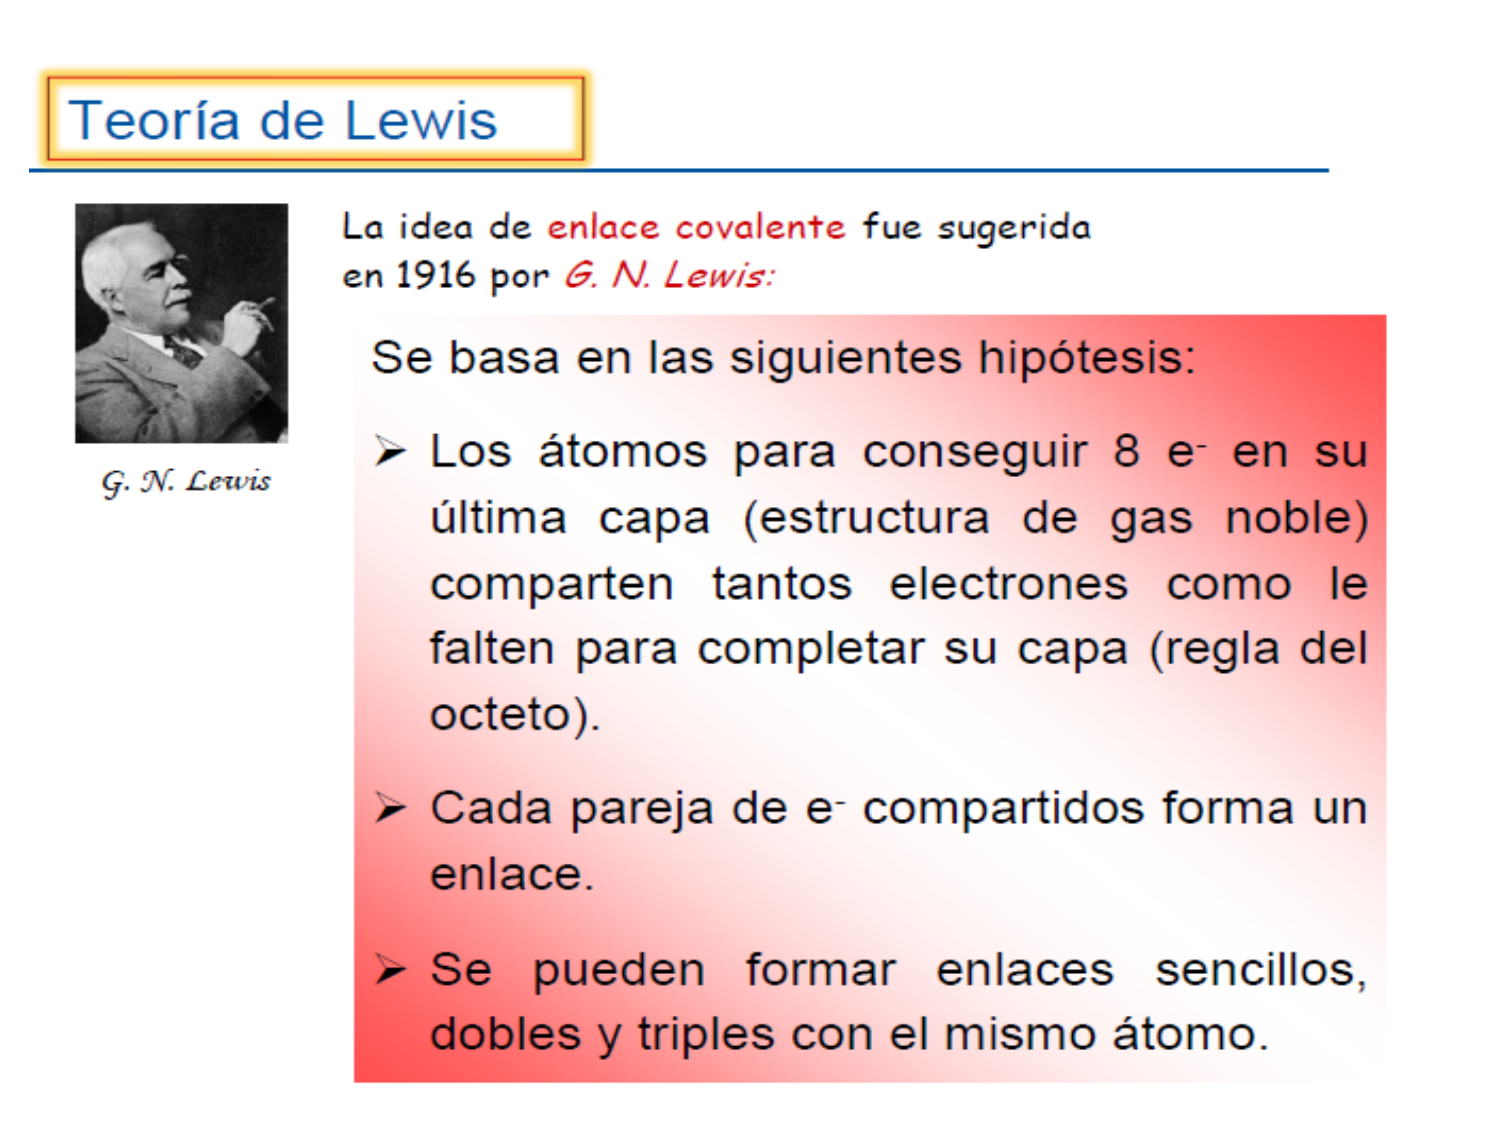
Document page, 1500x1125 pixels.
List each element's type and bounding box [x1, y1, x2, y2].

picture [29, 54, 1436, 1090]
